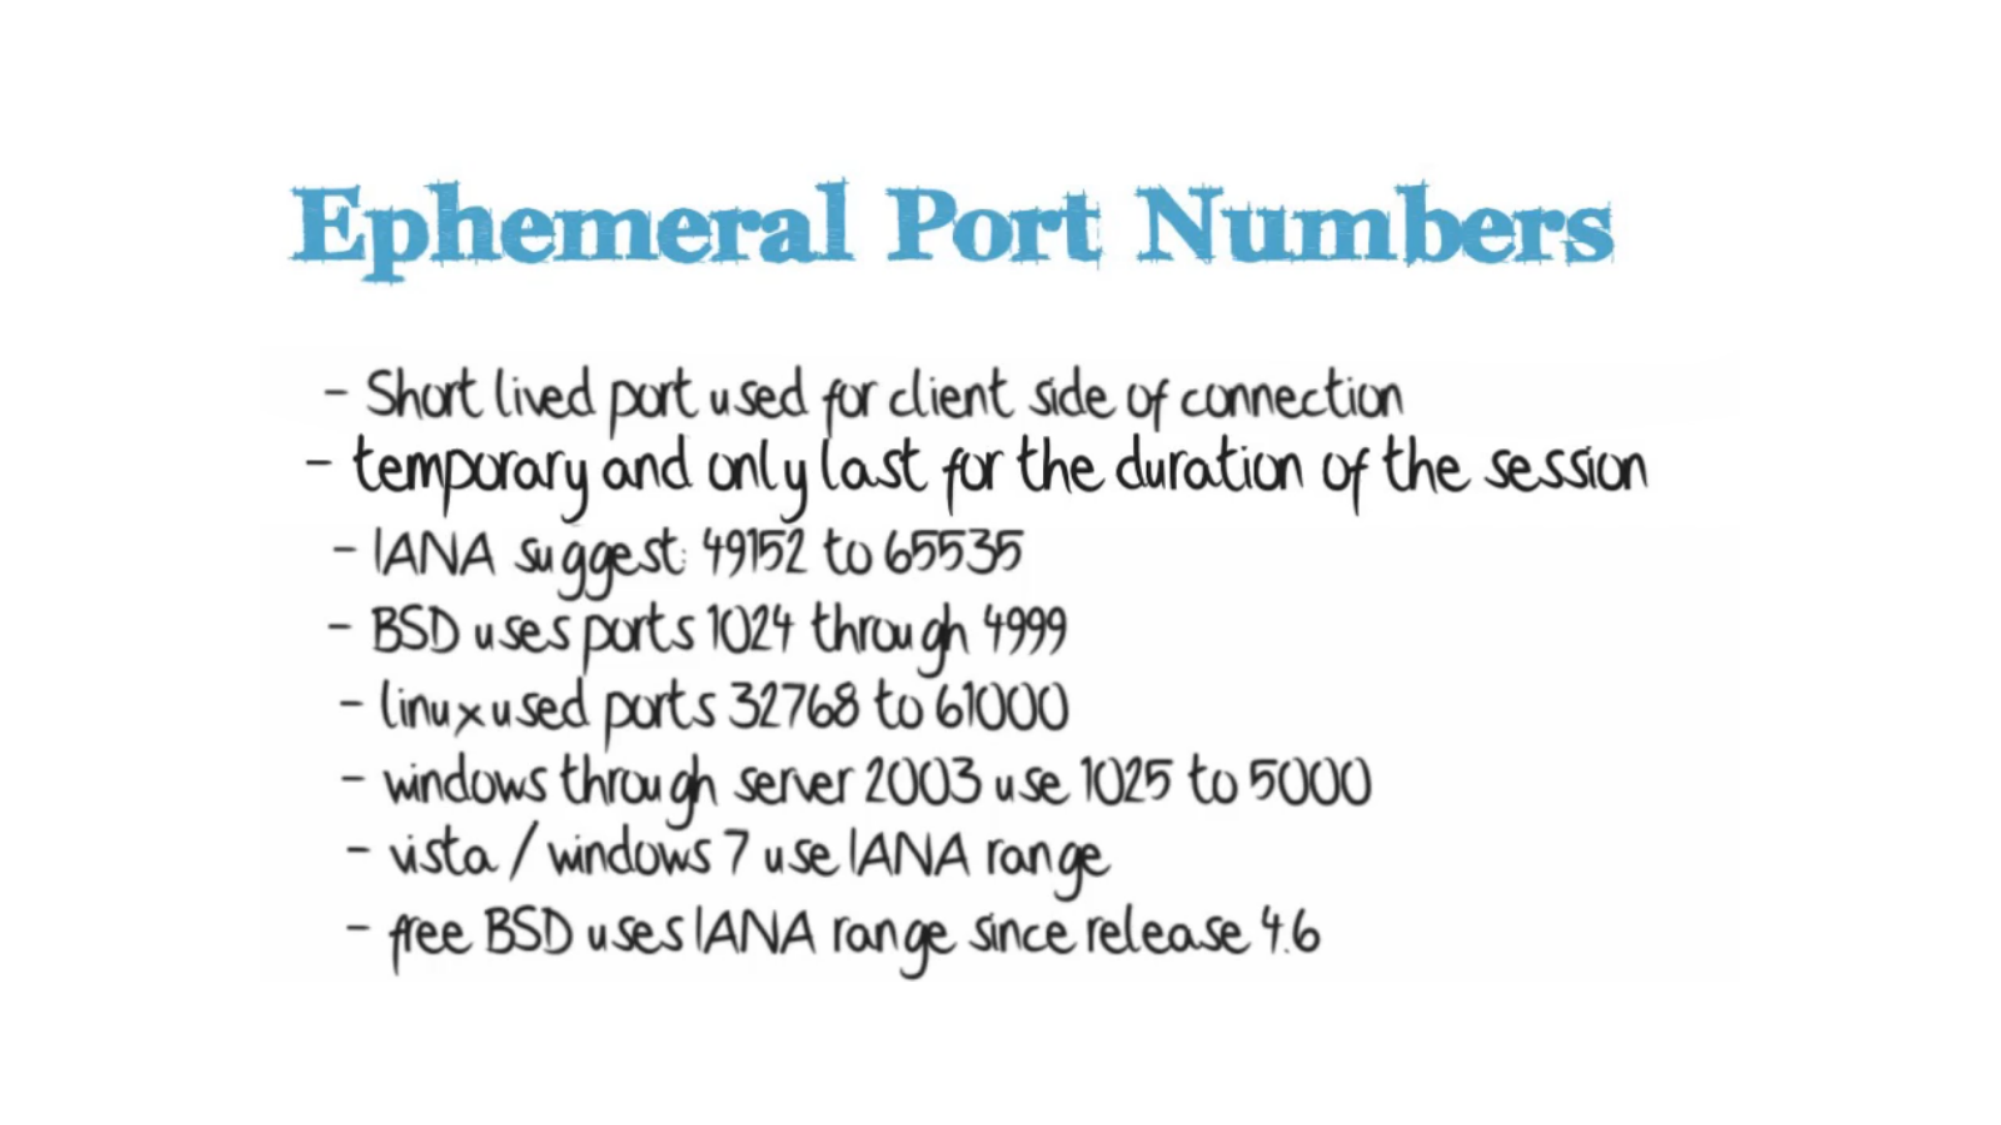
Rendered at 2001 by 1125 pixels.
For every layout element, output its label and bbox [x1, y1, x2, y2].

picture [260, 143, 1740, 982]
